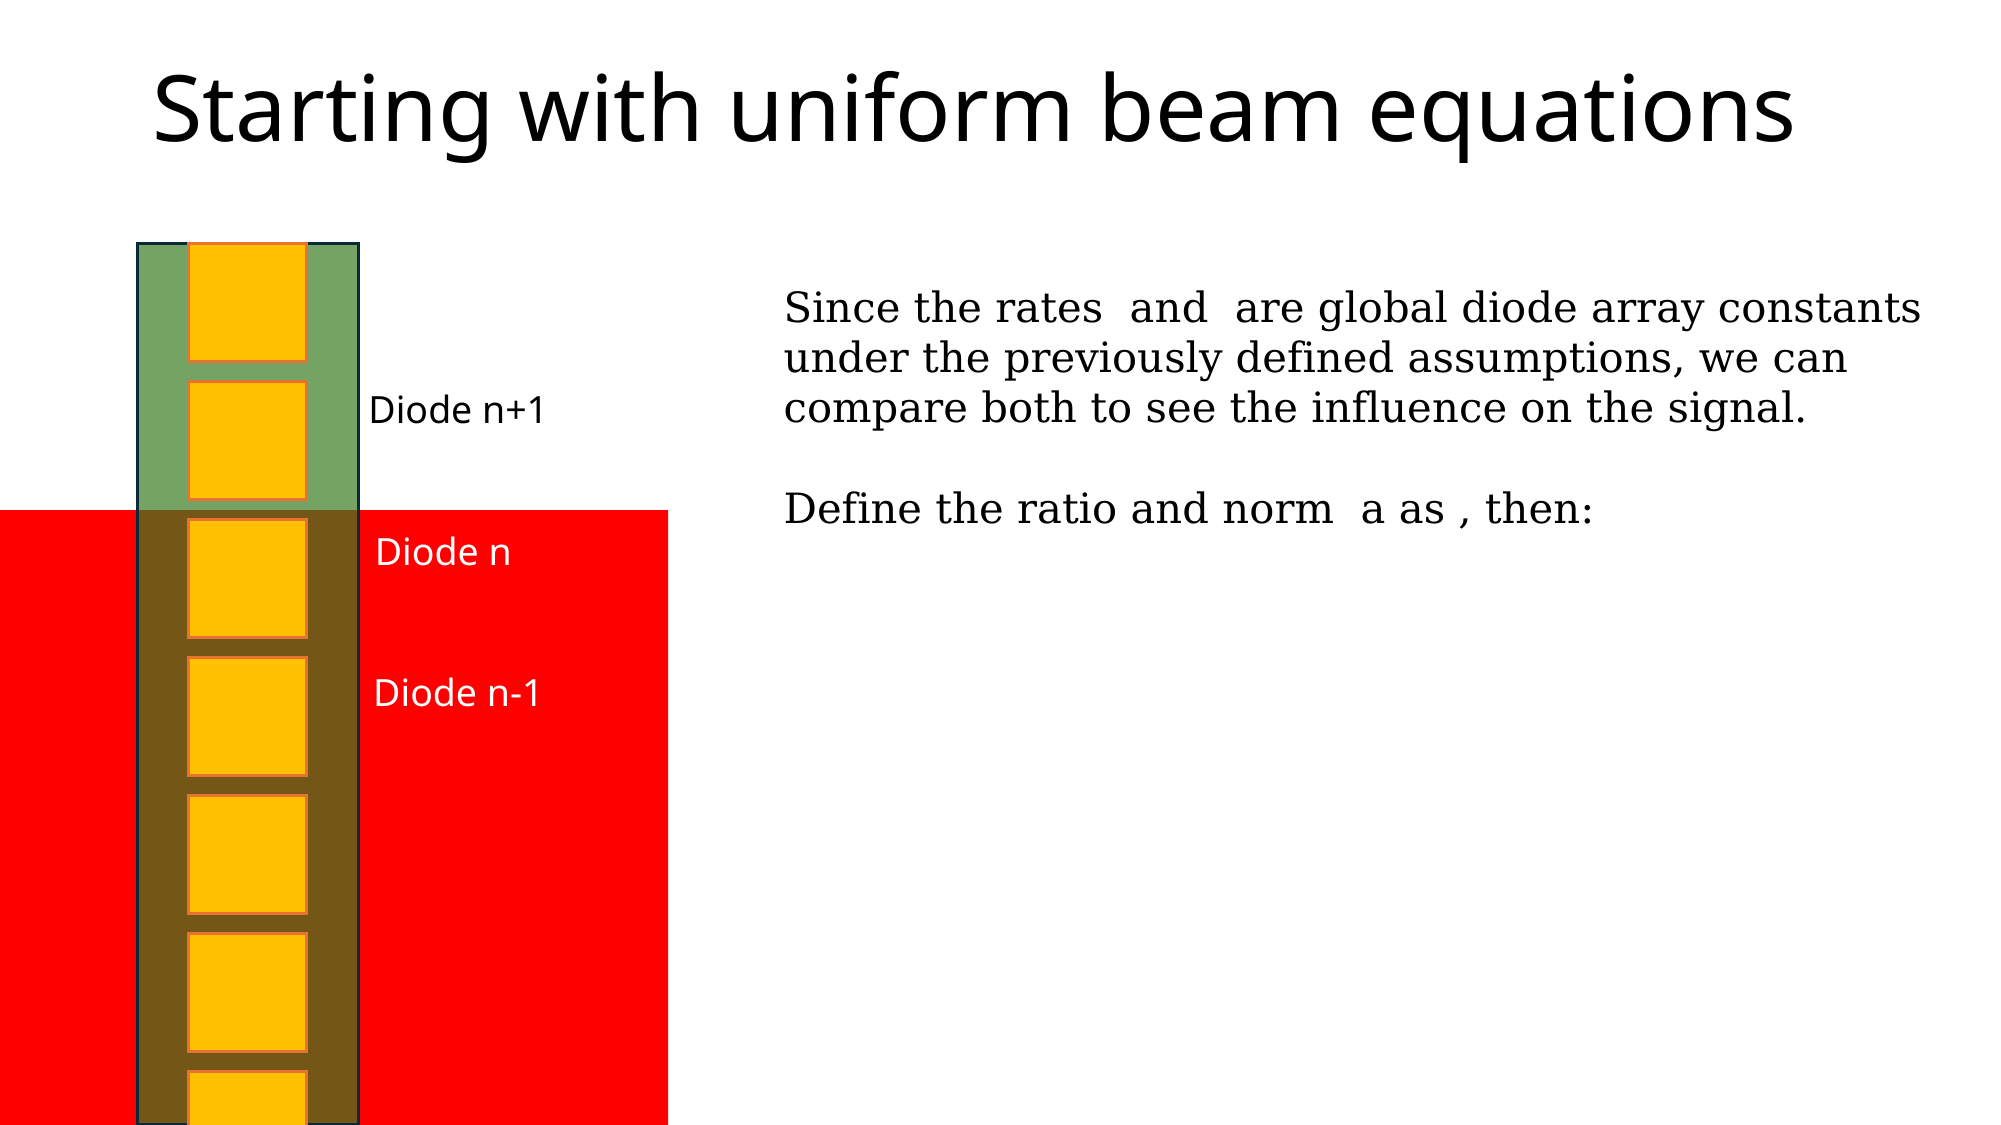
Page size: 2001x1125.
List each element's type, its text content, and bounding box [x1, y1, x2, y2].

title Starting with uniform beam equations [137, 3, 1863, 221]
text_box [187, 656, 308, 777]
text_box [136, 242, 360, 1125]
text_box [0, 508, 136, 1125]
text_box [187, 932, 308, 1053]
text_box [187, 518, 308, 639]
text_box Diode n [359, 520, 527, 580]
text_box [187, 794, 308, 915]
text_box [187, 380, 308, 501]
text_box [187, 1070, 308, 1125]
text_box [187, 242, 308, 363]
text_box Diode n-1 [358, 661, 559, 722]
text_box Diode n+1 [353, 379, 564, 439]
text_box [360, 508, 670, 1125]
